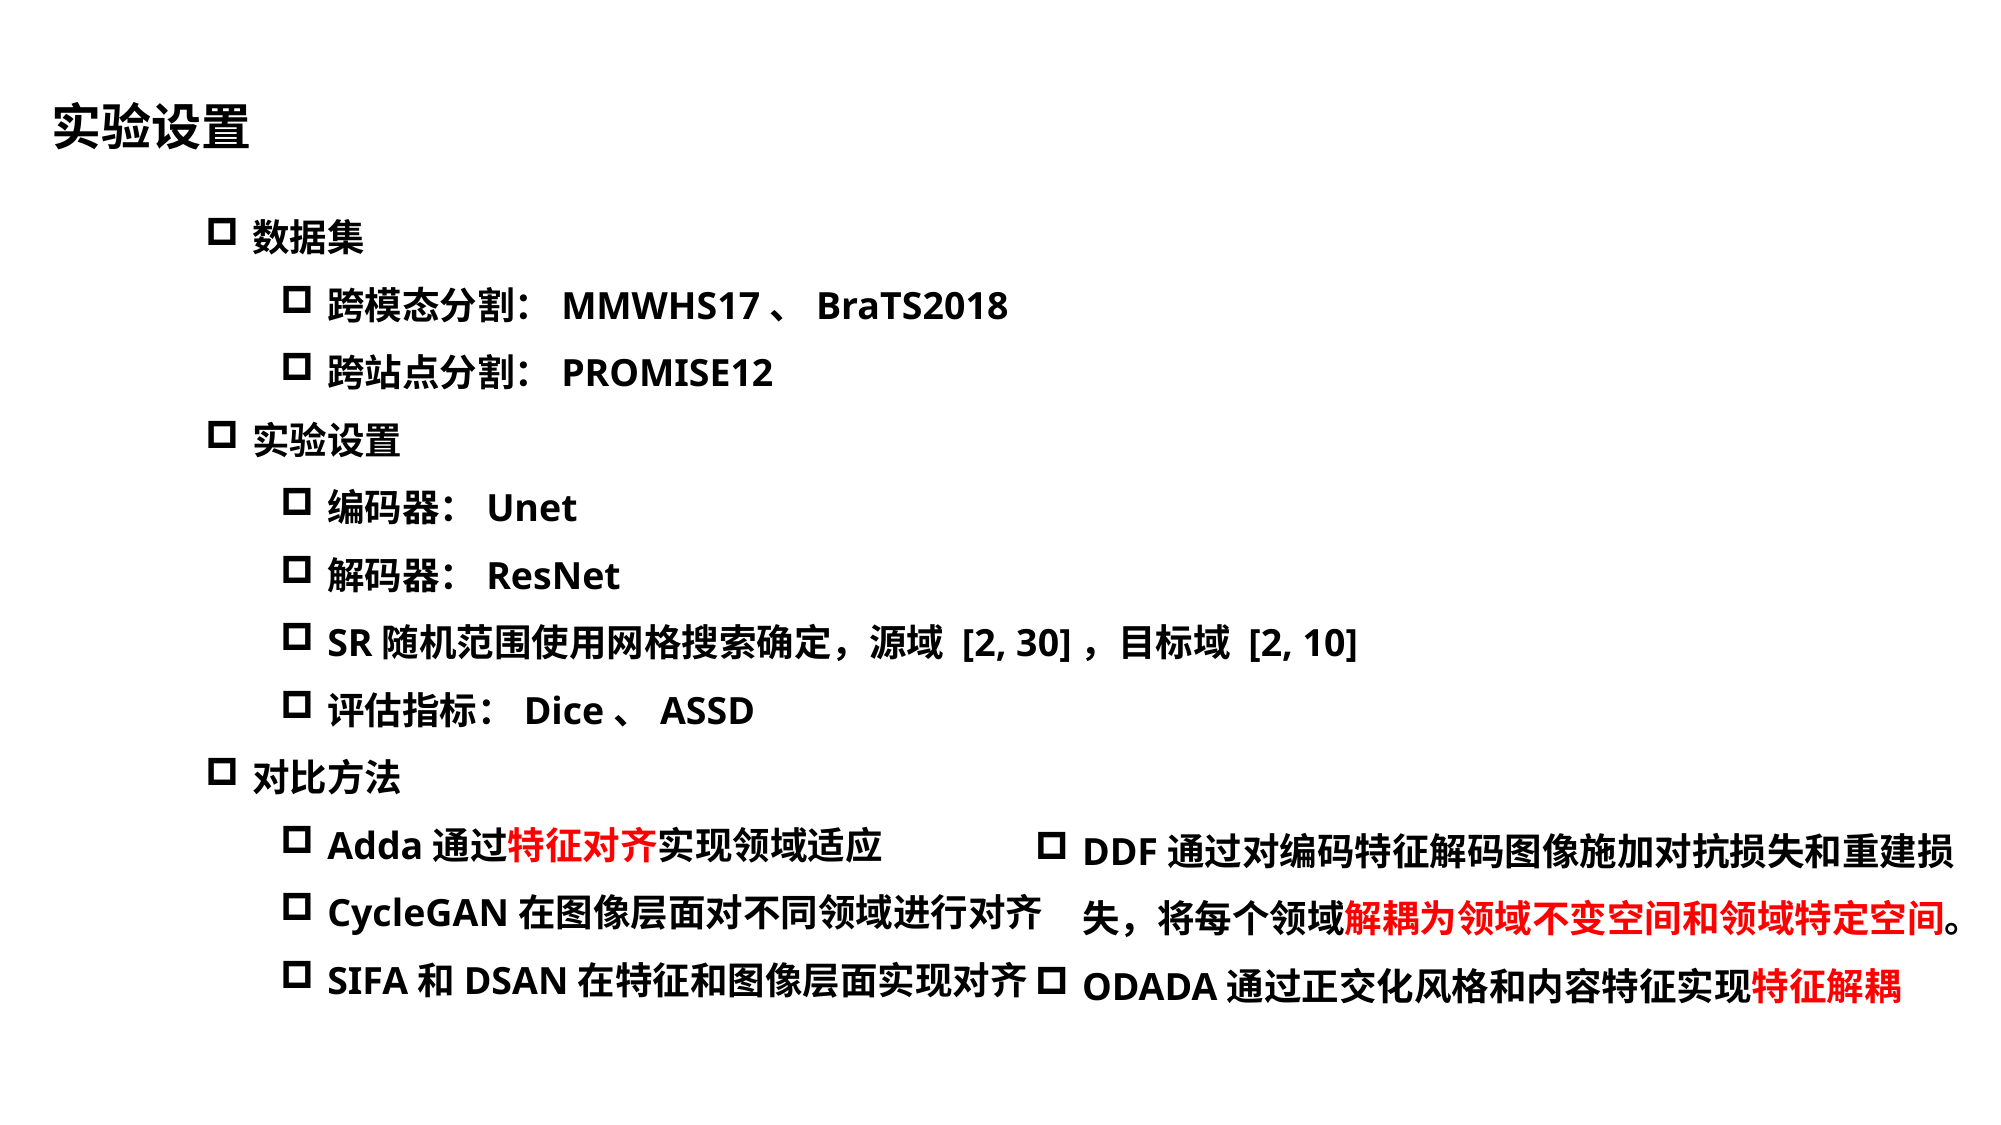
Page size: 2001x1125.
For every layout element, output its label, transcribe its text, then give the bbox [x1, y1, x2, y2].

text_box 数据集 跨模态分割：MMWHS17、BraTS2018 跨站点分割：PROMISE12 实验设置 编码器：Unet 解码器：ResNet SR随机范围使用网格搜索确定，源域 [2, 30]，目标域 [2, 10] 评估指标：Dice、ASSD 对比方法 Adda通过特征对齐实现领域适应 CycleGAN在图像层面对不同领域进行对齐 SIFA和DSAN在特征和图像层面实现对齐 [190, 184, 1868, 1010]
text_box 实验设置 [37, 88, 334, 163]
text_box DDF通过对编码特征解码图像施加对抗损失和重建损失，将每个领域解耦为领域不变空间和领域特定空间。 ODADA通过正交化风格和内容特征实现特征解耦 [945, 798, 1974, 1016]
